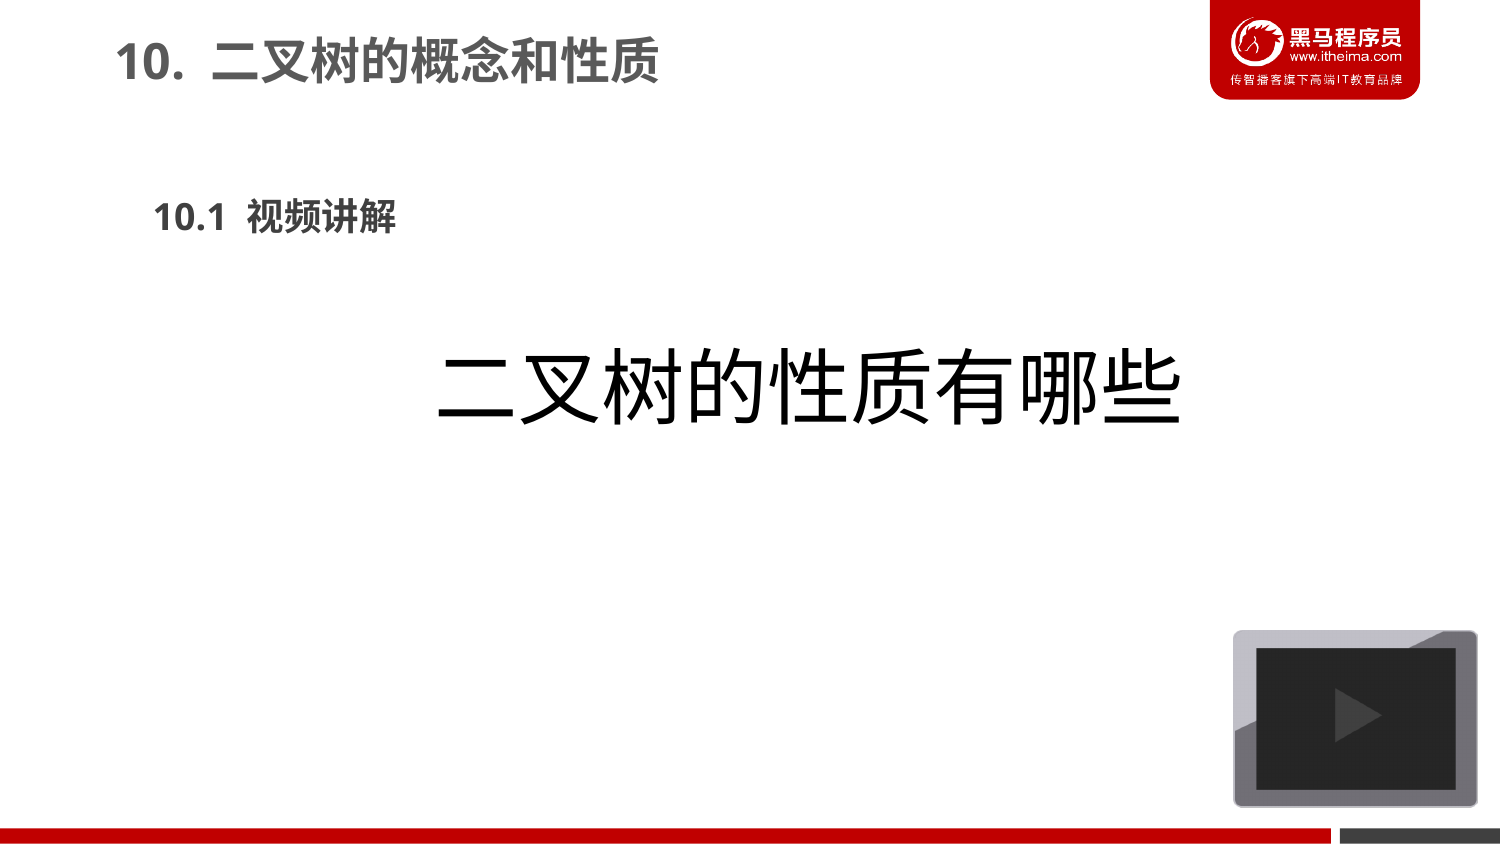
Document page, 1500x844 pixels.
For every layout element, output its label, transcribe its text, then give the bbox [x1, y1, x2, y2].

text_box 10. 二叉树的概念和性质 [103, 0, 987, 130]
picture [1232, 630, 1478, 809]
text_box 二叉树的性质有哪些 [242, 327, 1377, 443]
text_box 10.1 视频讲解 [138, 185, 715, 246]
picture [1212, 8, 1421, 94]
